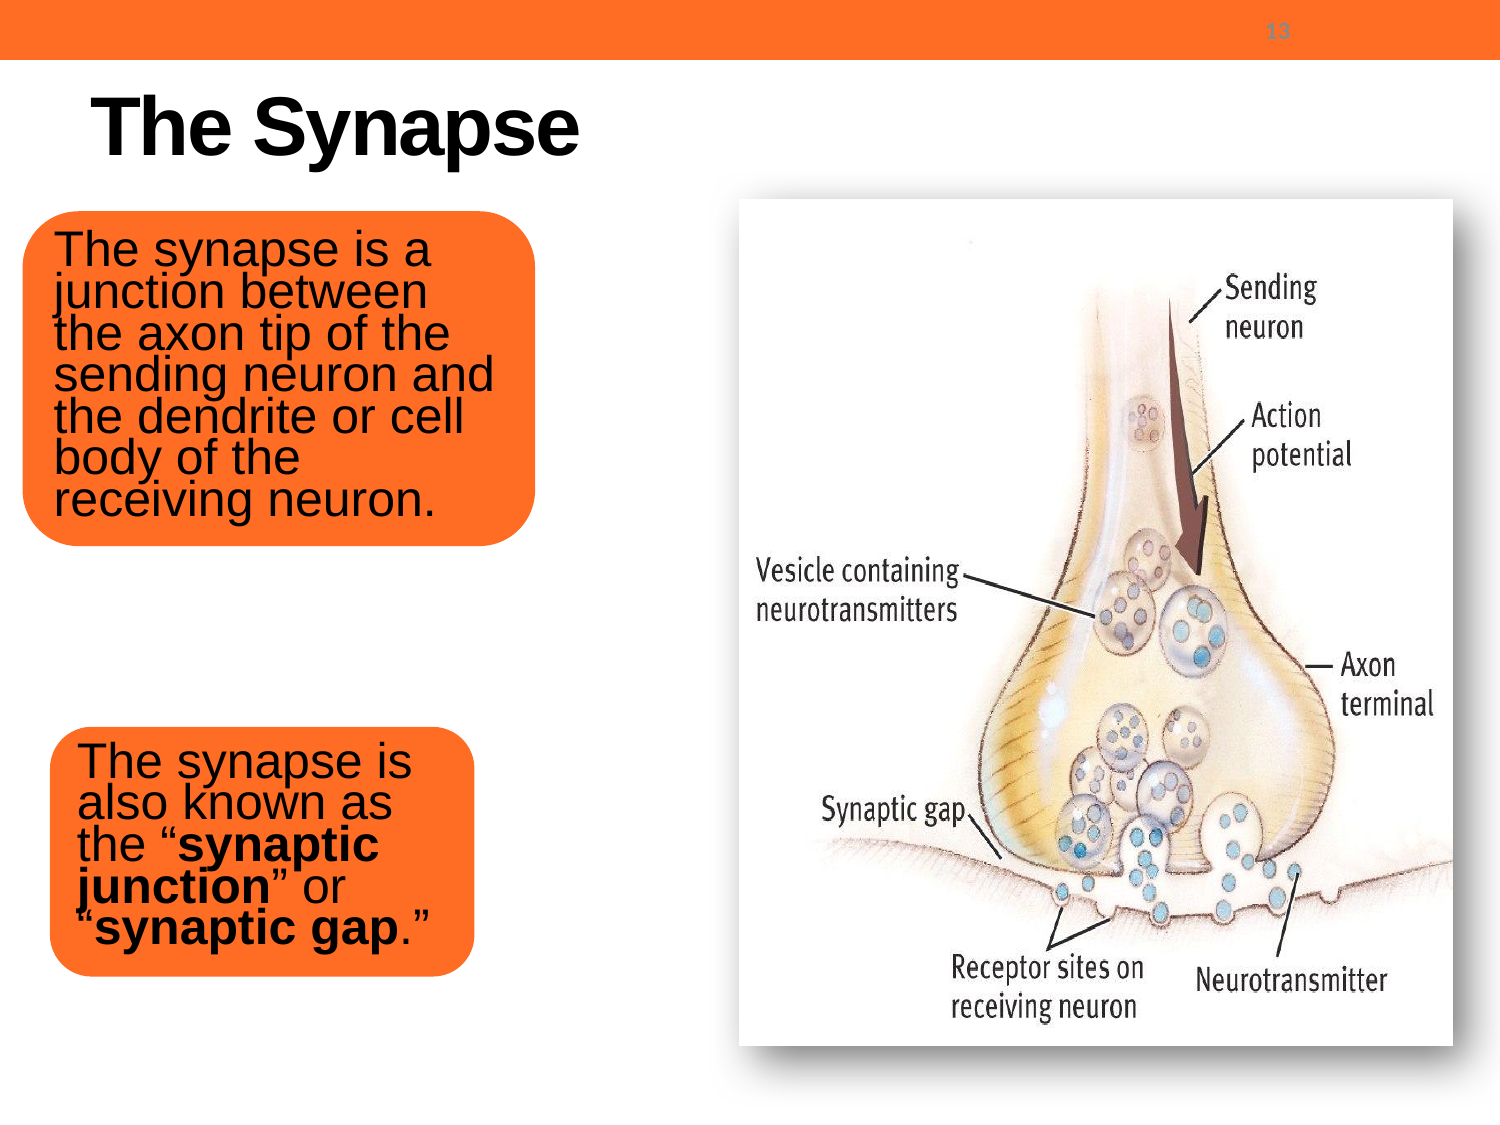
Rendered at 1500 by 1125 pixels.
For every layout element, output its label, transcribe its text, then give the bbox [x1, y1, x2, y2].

title The Synapse [75, 45, 1453, 200]
text_box The synapse is also known as the “synaptic junction” or “synaptic gap.” [49, 726, 475, 977]
picture [739, 199, 1453, 1046]
text_box The synapse is a junction between the axon tip of the sending neuron and the dendrite or cell body of the receiving neuron. [22, 211, 536, 547]
slide_number 13 [1250, 3, 1425, 57]
